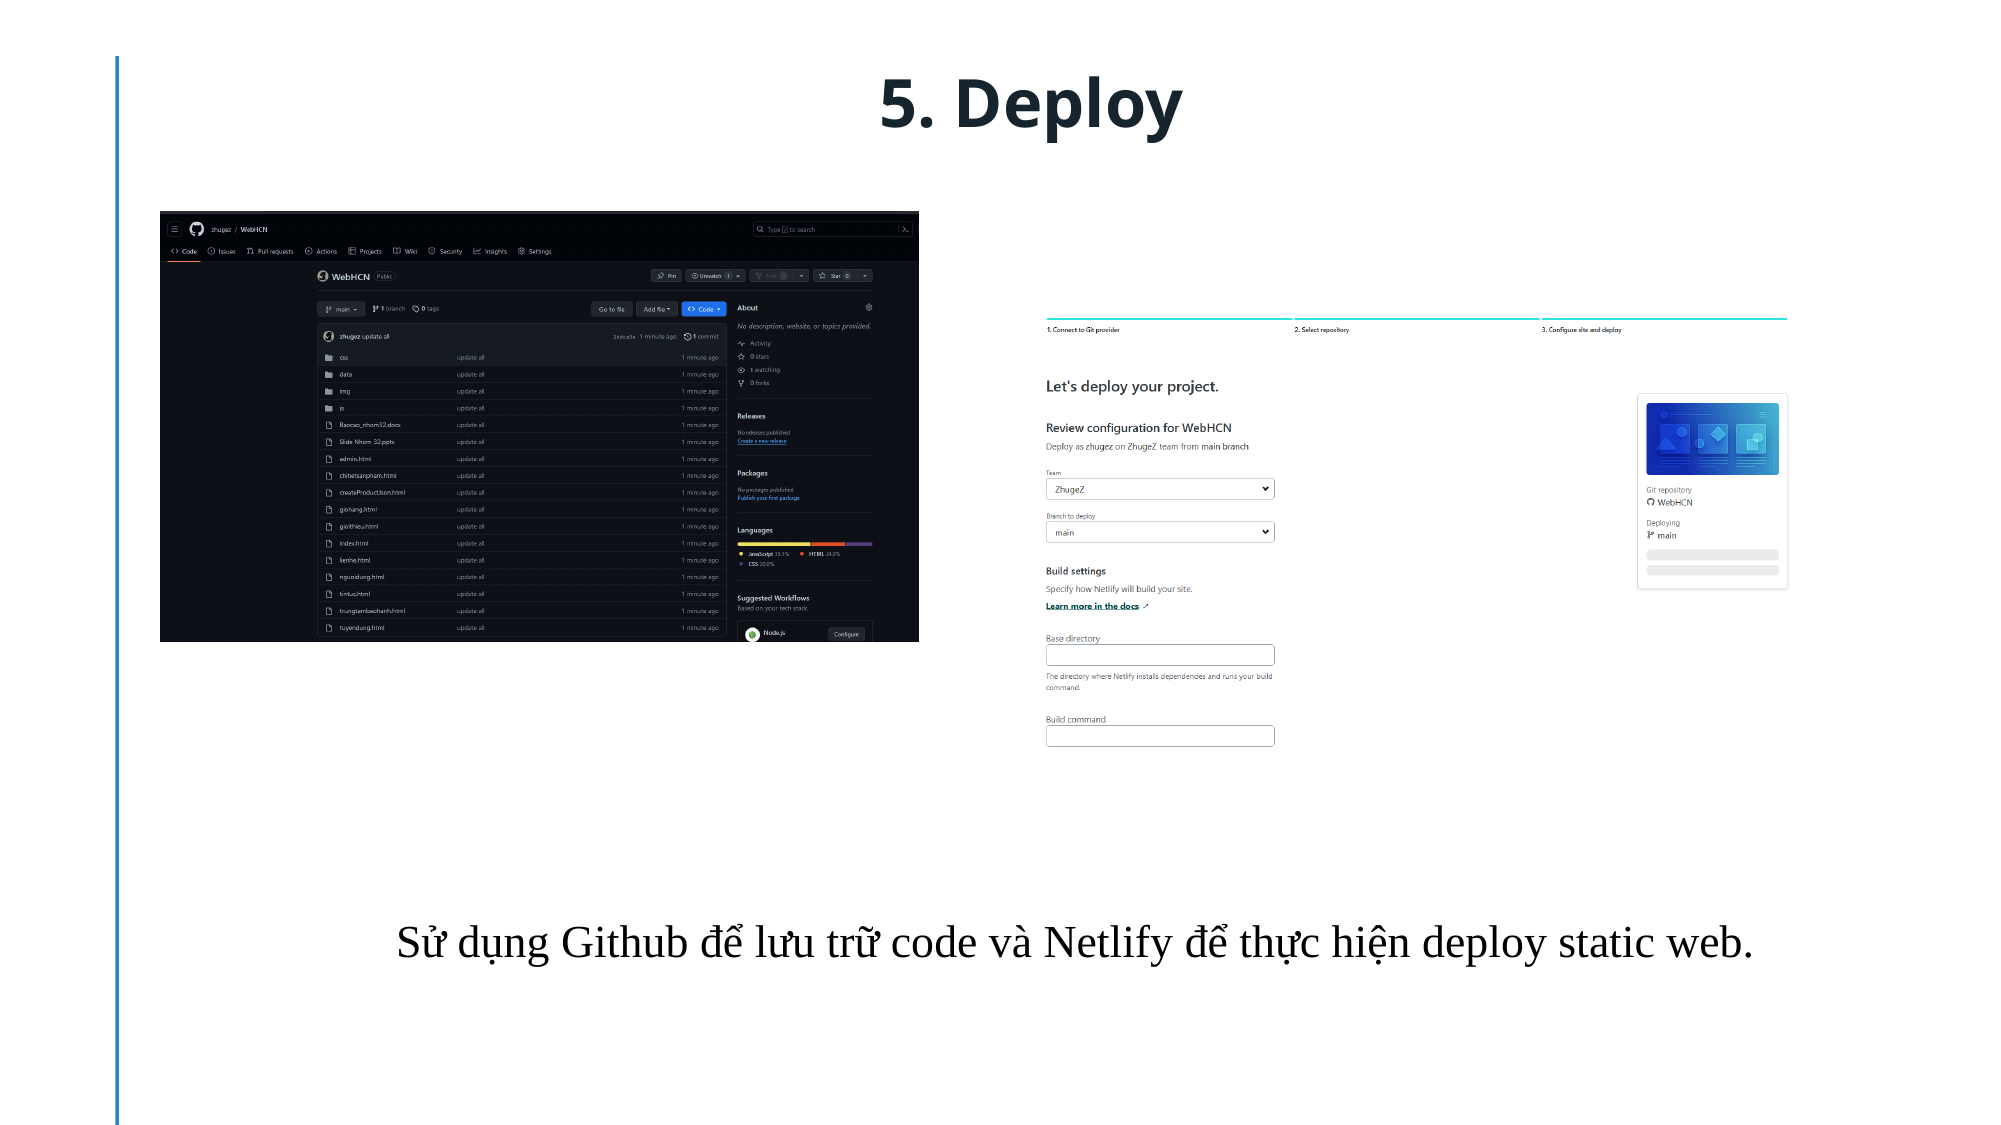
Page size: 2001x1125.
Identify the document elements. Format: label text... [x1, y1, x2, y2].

text_box 5. Deploy [864, 29, 1865, 149]
picture [1028, 307, 1809, 753]
text_box Sử dụng Github để lưu trữ code và Netlify để thực hiện deploy static web. [381, 903, 1770, 974]
picture [160, 211, 919, 643]
